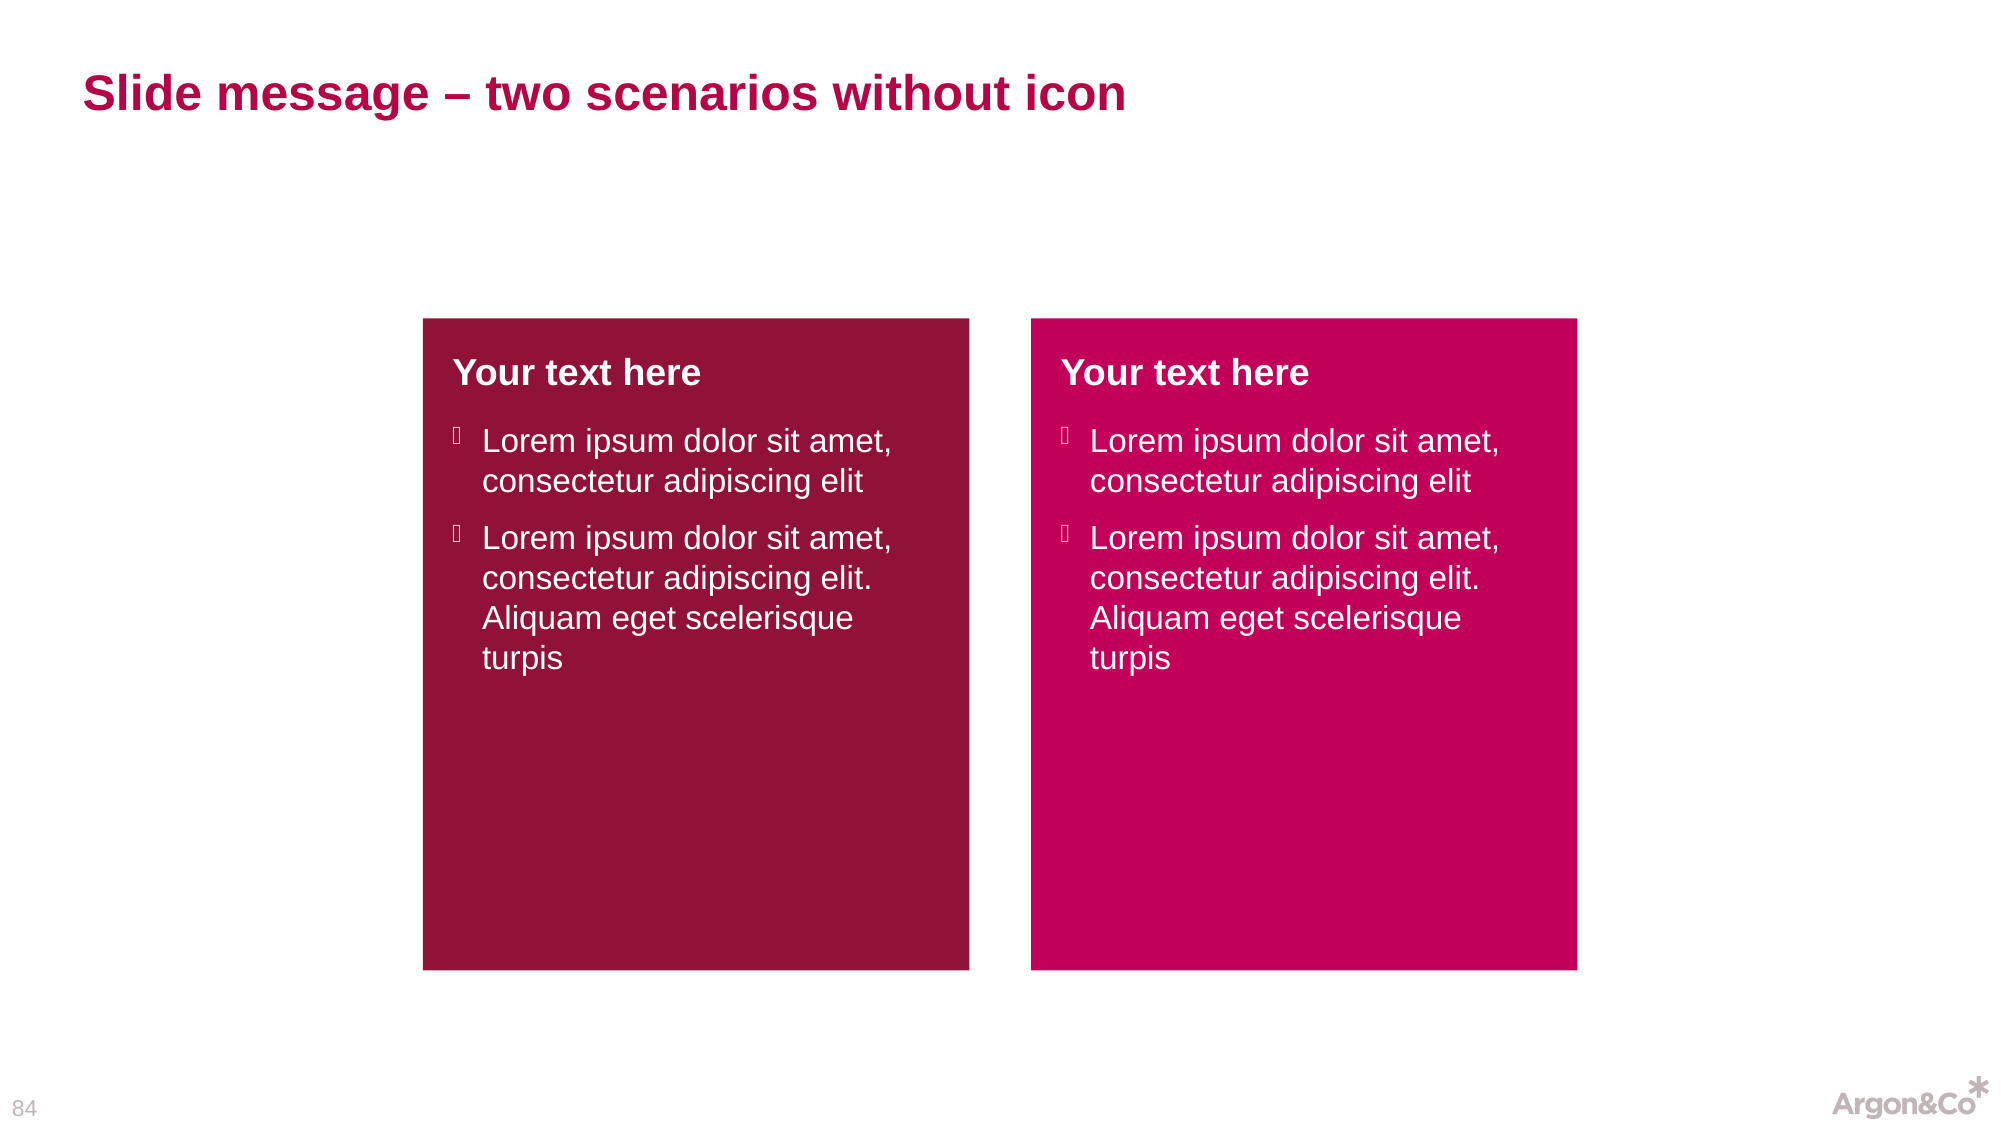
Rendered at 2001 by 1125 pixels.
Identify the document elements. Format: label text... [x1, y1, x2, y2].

picture [1832, 1076, 1989, 1119]
text_box Your text here Lorem ipsum dolor sit amet, consectetur adipiscing elit Lorem ipsum dolor sit amet, consectetur adipiscing elit. Aliquam eget scelerisque turpis [421, 316, 971, 973]
title Slide message – two scenarios without icon [70, 51, 1932, 129]
text_box Your text here Lorem ipsum dolor sit amet, consectetur adipiscing elit Lorem ipsum dolor sit amet, consectetur adipiscing elit. Aliquam eget scelerisque turpis [1029, 316, 1580, 973]
